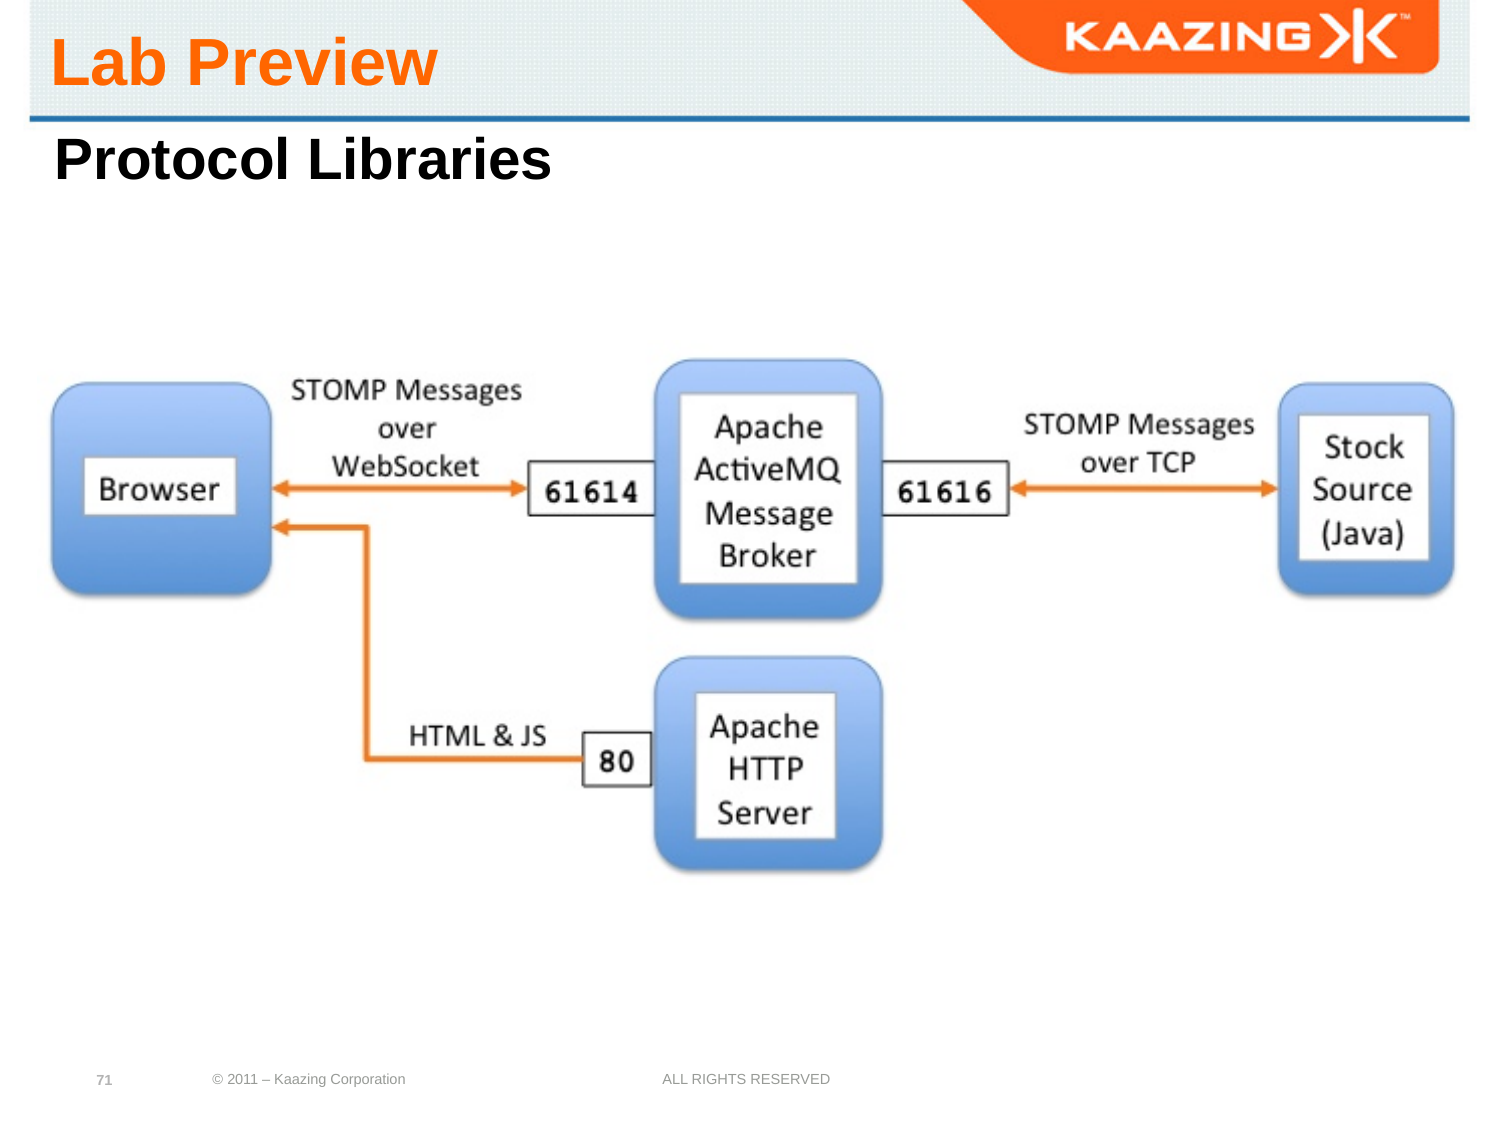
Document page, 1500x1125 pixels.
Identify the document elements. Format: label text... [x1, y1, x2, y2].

picture [0, 0, 1500, 1125]
title Lab Preview [50, 12, 1338, 113]
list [37, 212, 1463, 1013]
text_box Protocol Libraries [40, 114, 569, 199]
